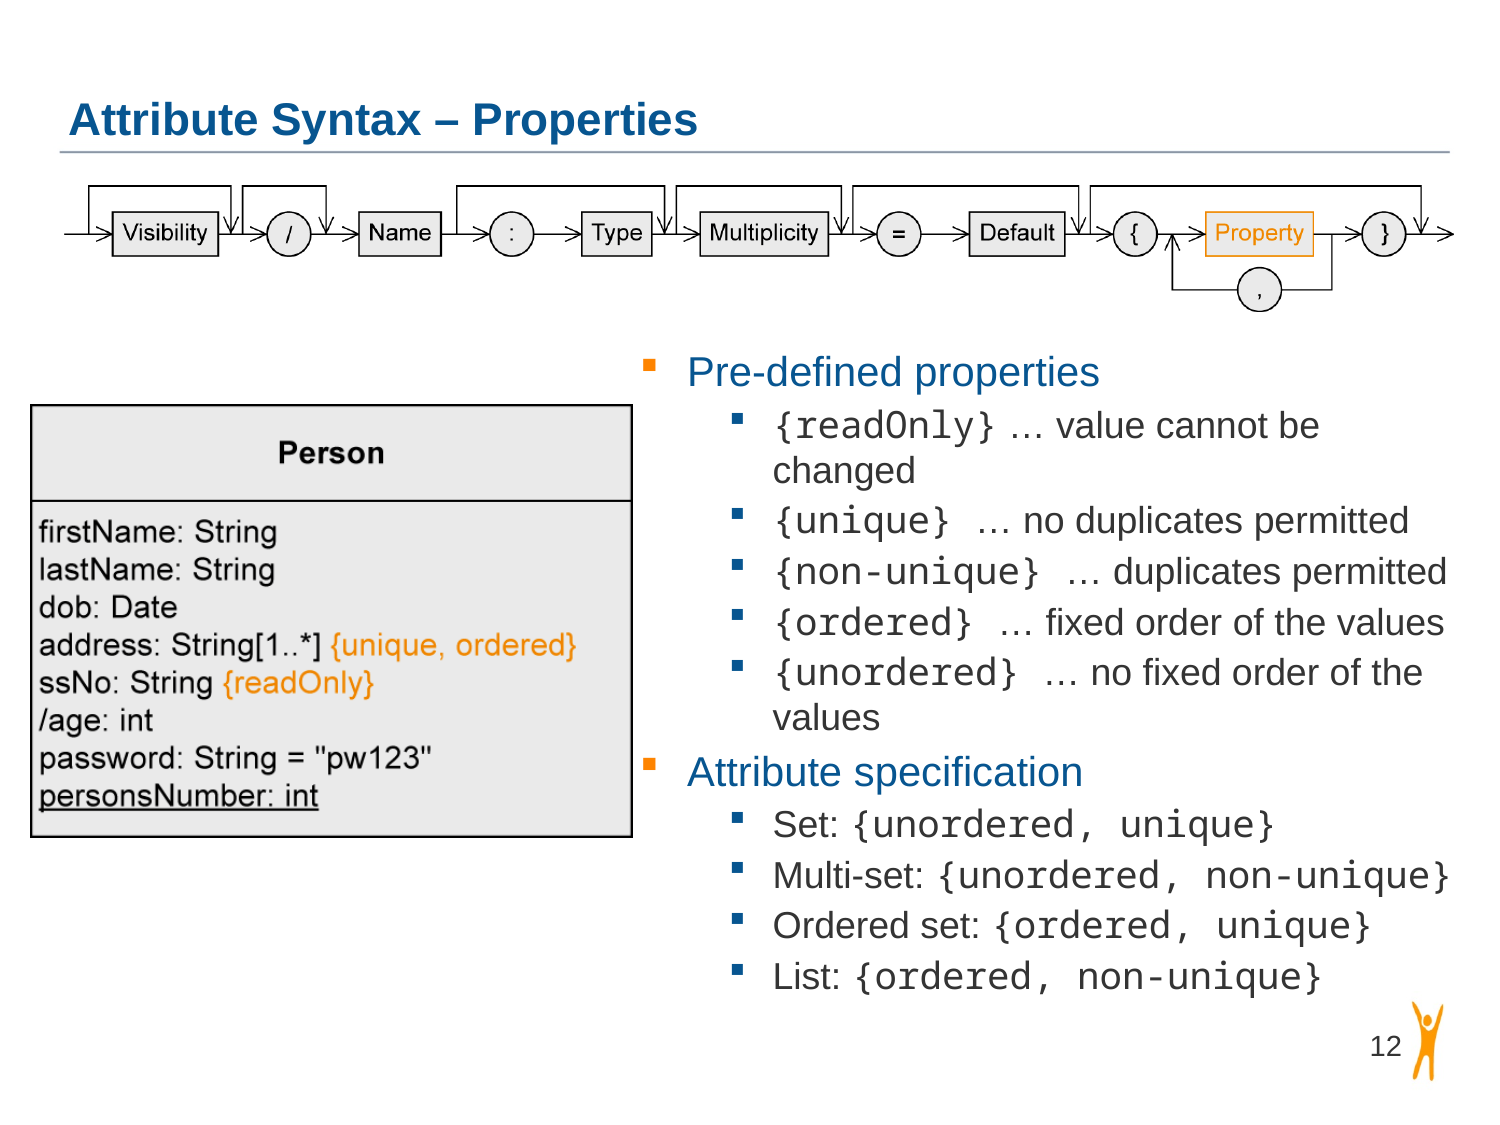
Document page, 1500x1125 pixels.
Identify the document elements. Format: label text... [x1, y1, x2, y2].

text_box Pre-defined properties {readOnly} … value cannot be changed {unique} … no duplicates permitted {non-unique} … duplicates permitted {ordered} … fixed order of the values {unordered} … no fixed order of the values Attribute specification Set: {unordered, unique} Multi-set: {unordered, non-unique} Ordered set: {ordered, unique} List: {ordered, non-unique} [624, 337, 1470, 961]
picture [0, 142, 1500, 163]
picture [64, 185, 1454, 312]
picture [30, 403, 633, 838]
picture [1400, 991, 1494, 1125]
slide_number 12 [1241, 1019, 1418, 1095]
title Attribute Syntax – Properties [52, 24, 1454, 153]
